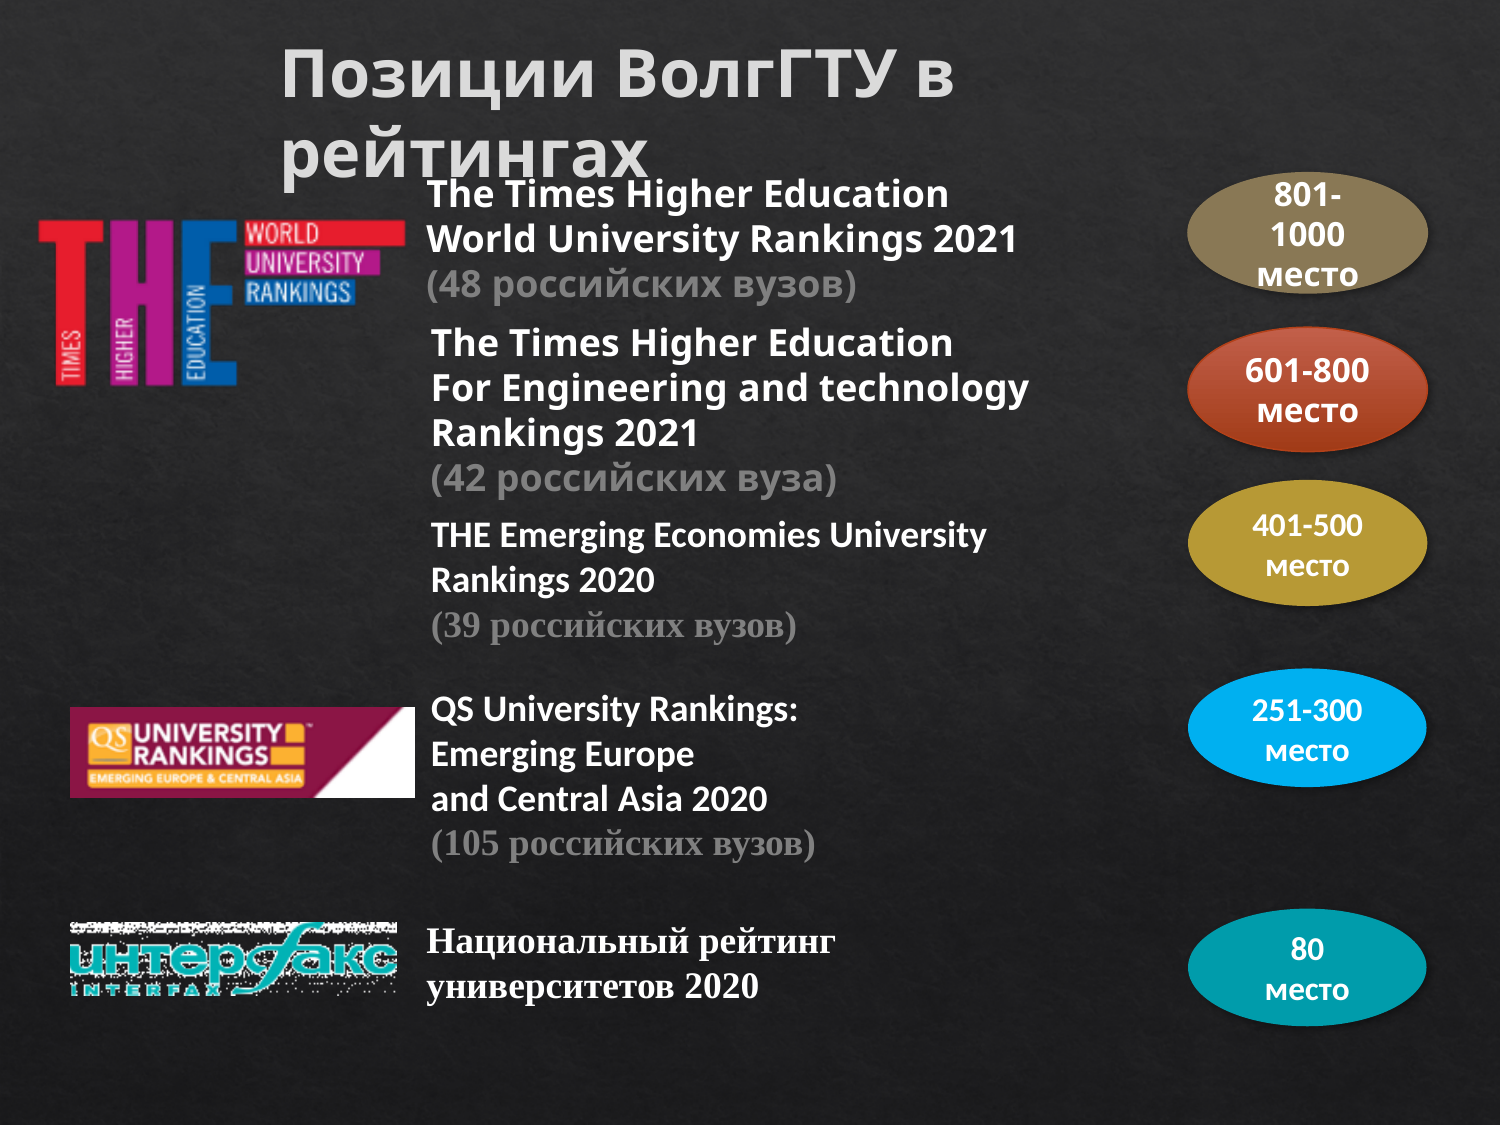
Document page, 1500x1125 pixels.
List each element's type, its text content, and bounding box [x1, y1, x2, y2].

text_box The Times Higher Education For Engineering аnd technology Rankings 2021 (42 российских вуза) [416, 311, 1208, 506]
text_box 601-800 место [1208, 326, 1429, 453]
text_box The Times Higher Education World University Rankings 2021 (48 российских вузов) [411, 162, 1057, 311]
text_box Национальный рейтинг университетов 2020 [411, 908, 1274, 1014]
text_box 801-1000 место [1187, 171, 1429, 294]
text_box 80 место [1187, 907, 1428, 1028]
text_box THE Emerging Economies University Rankings 2020 (39 российских вузов) [416, 503, 1149, 653]
text_box 401-500 место [1187, 479, 1429, 607]
picture [69, 922, 398, 996]
picture [69, 707, 416, 798]
text_box QS University Rankings: Emerging Europe and Central Asia 2020 [416, 676, 1062, 827]
picture [33, 213, 412, 394]
text_box (105 российских вузов) [416, 810, 913, 871]
text_box Позиции ВолгГТУ в рейтингах [279, 31, 1285, 191]
text_box 251-300 место [1187, 667, 1428, 788]
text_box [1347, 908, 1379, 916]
